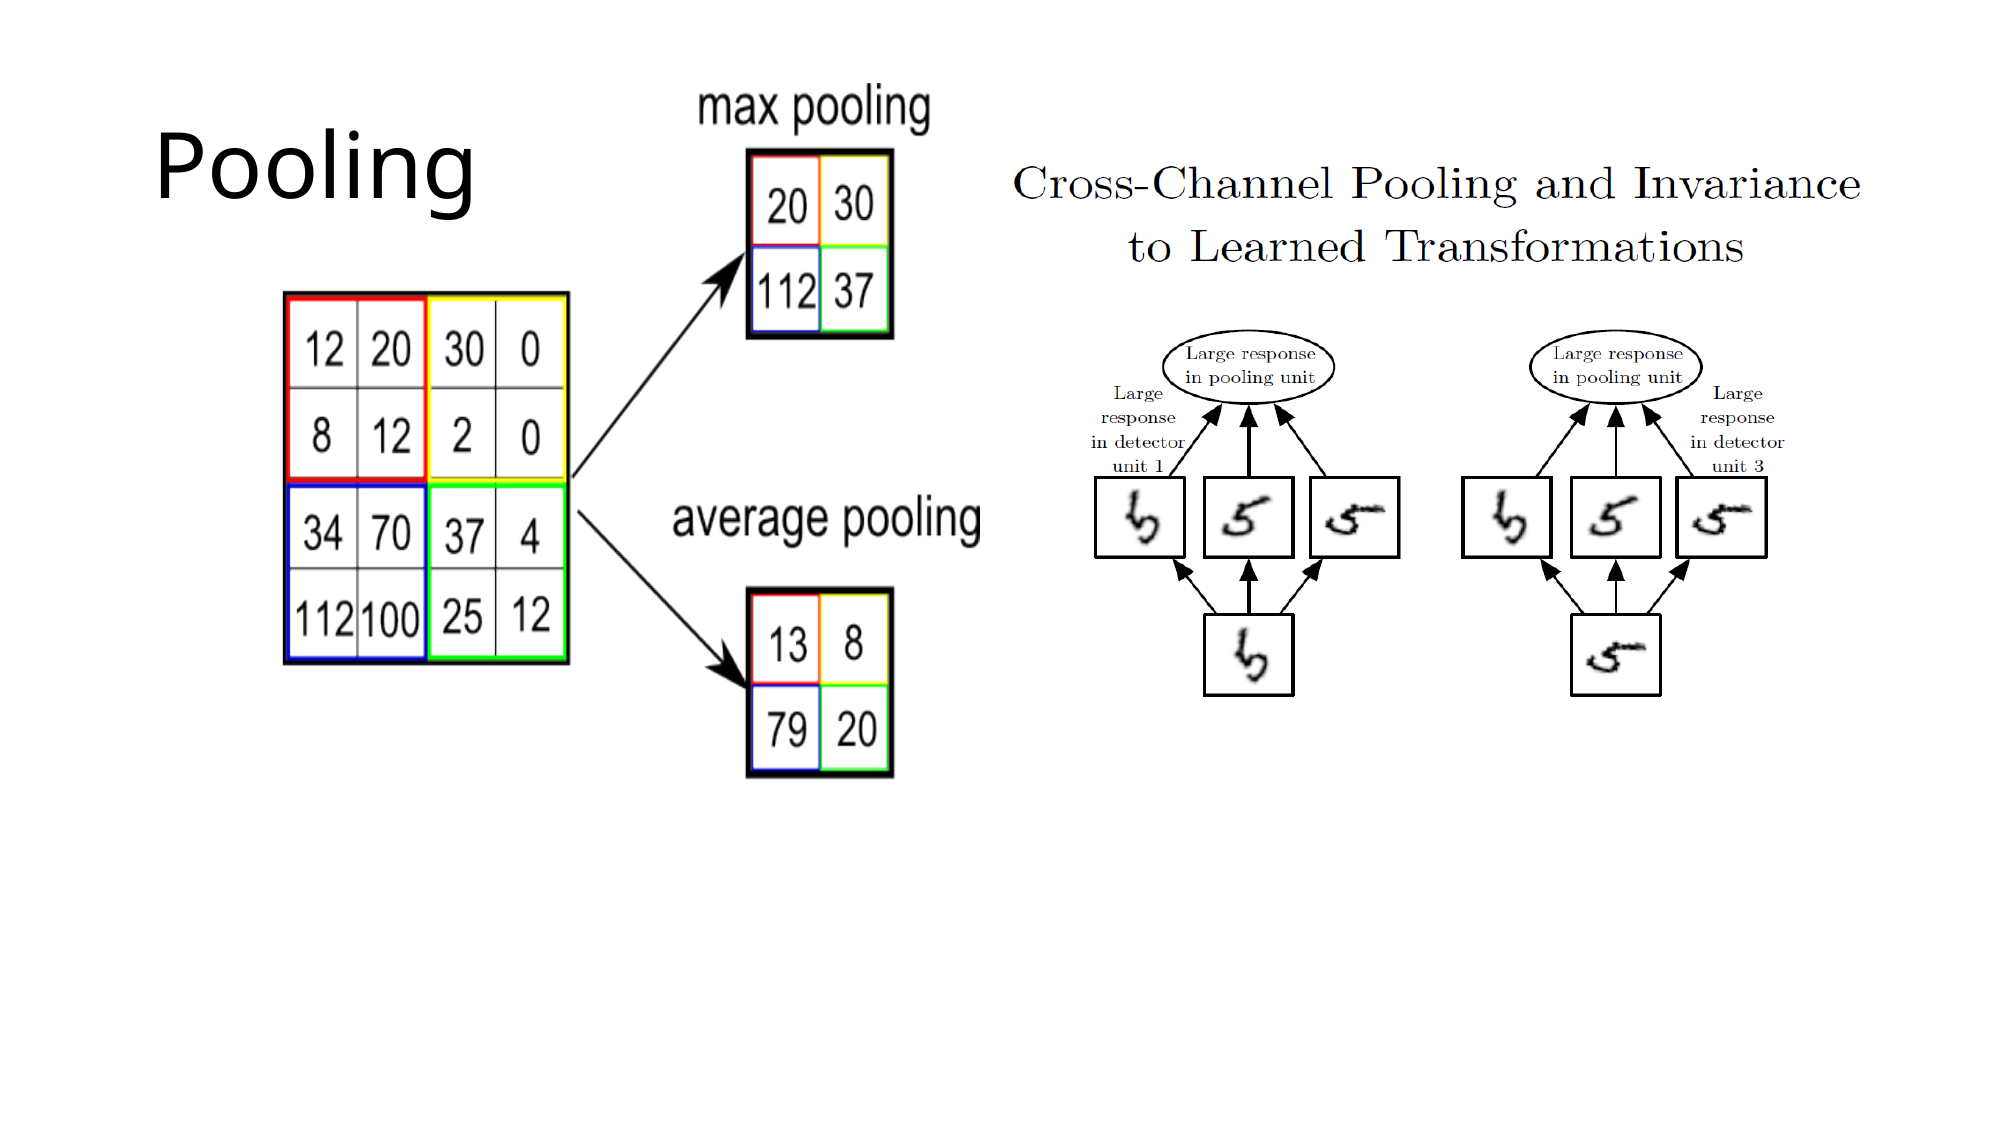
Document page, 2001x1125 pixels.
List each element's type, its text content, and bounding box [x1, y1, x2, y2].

picture [999, 141, 1920, 737]
title Pooling [137, 59, 1863, 278]
picture [194, 83, 980, 823]
